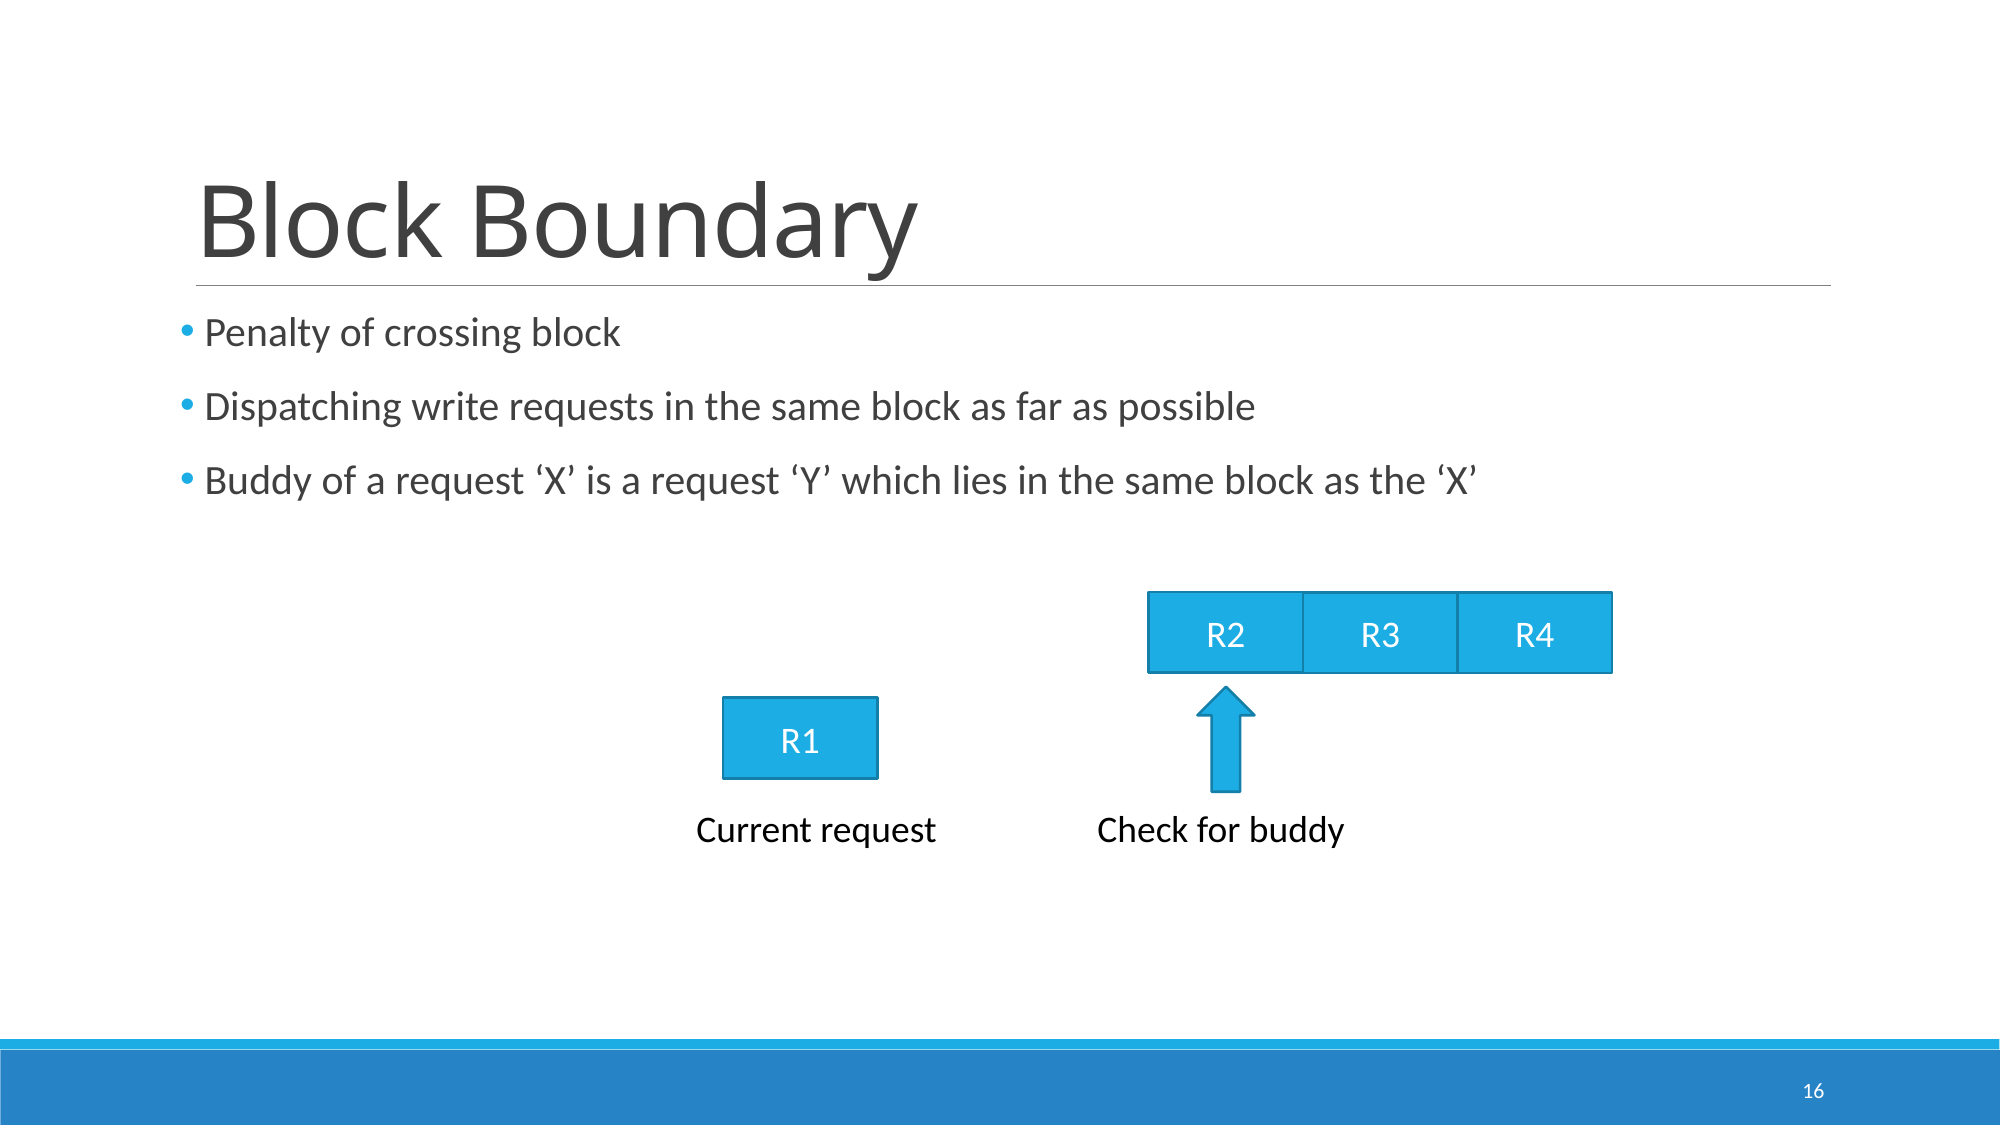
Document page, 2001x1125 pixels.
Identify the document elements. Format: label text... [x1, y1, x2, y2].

text_box R4 [1459, 591, 1613, 674]
text_box [1196, 685, 1256, 794]
slide_number 16 [1624, 1059, 1840, 1120]
text_box R2 [1147, 591, 1304, 674]
title Block Boundary [180, 47, 1830, 285]
list Penalty of crossing block Dispatching write requests in the same block as far as possible Buddy of a request ‘X’ is a request ‘Y’ which lies in the same block as the ‘X’ [180, 302, 1830, 963]
text_box R3 [1304, 591, 1459, 674]
text_box Current request [681, 797, 968, 857]
text_box Check for buddy [1082, 797, 1381, 857]
text_box R1 [722, 696, 879, 780]
